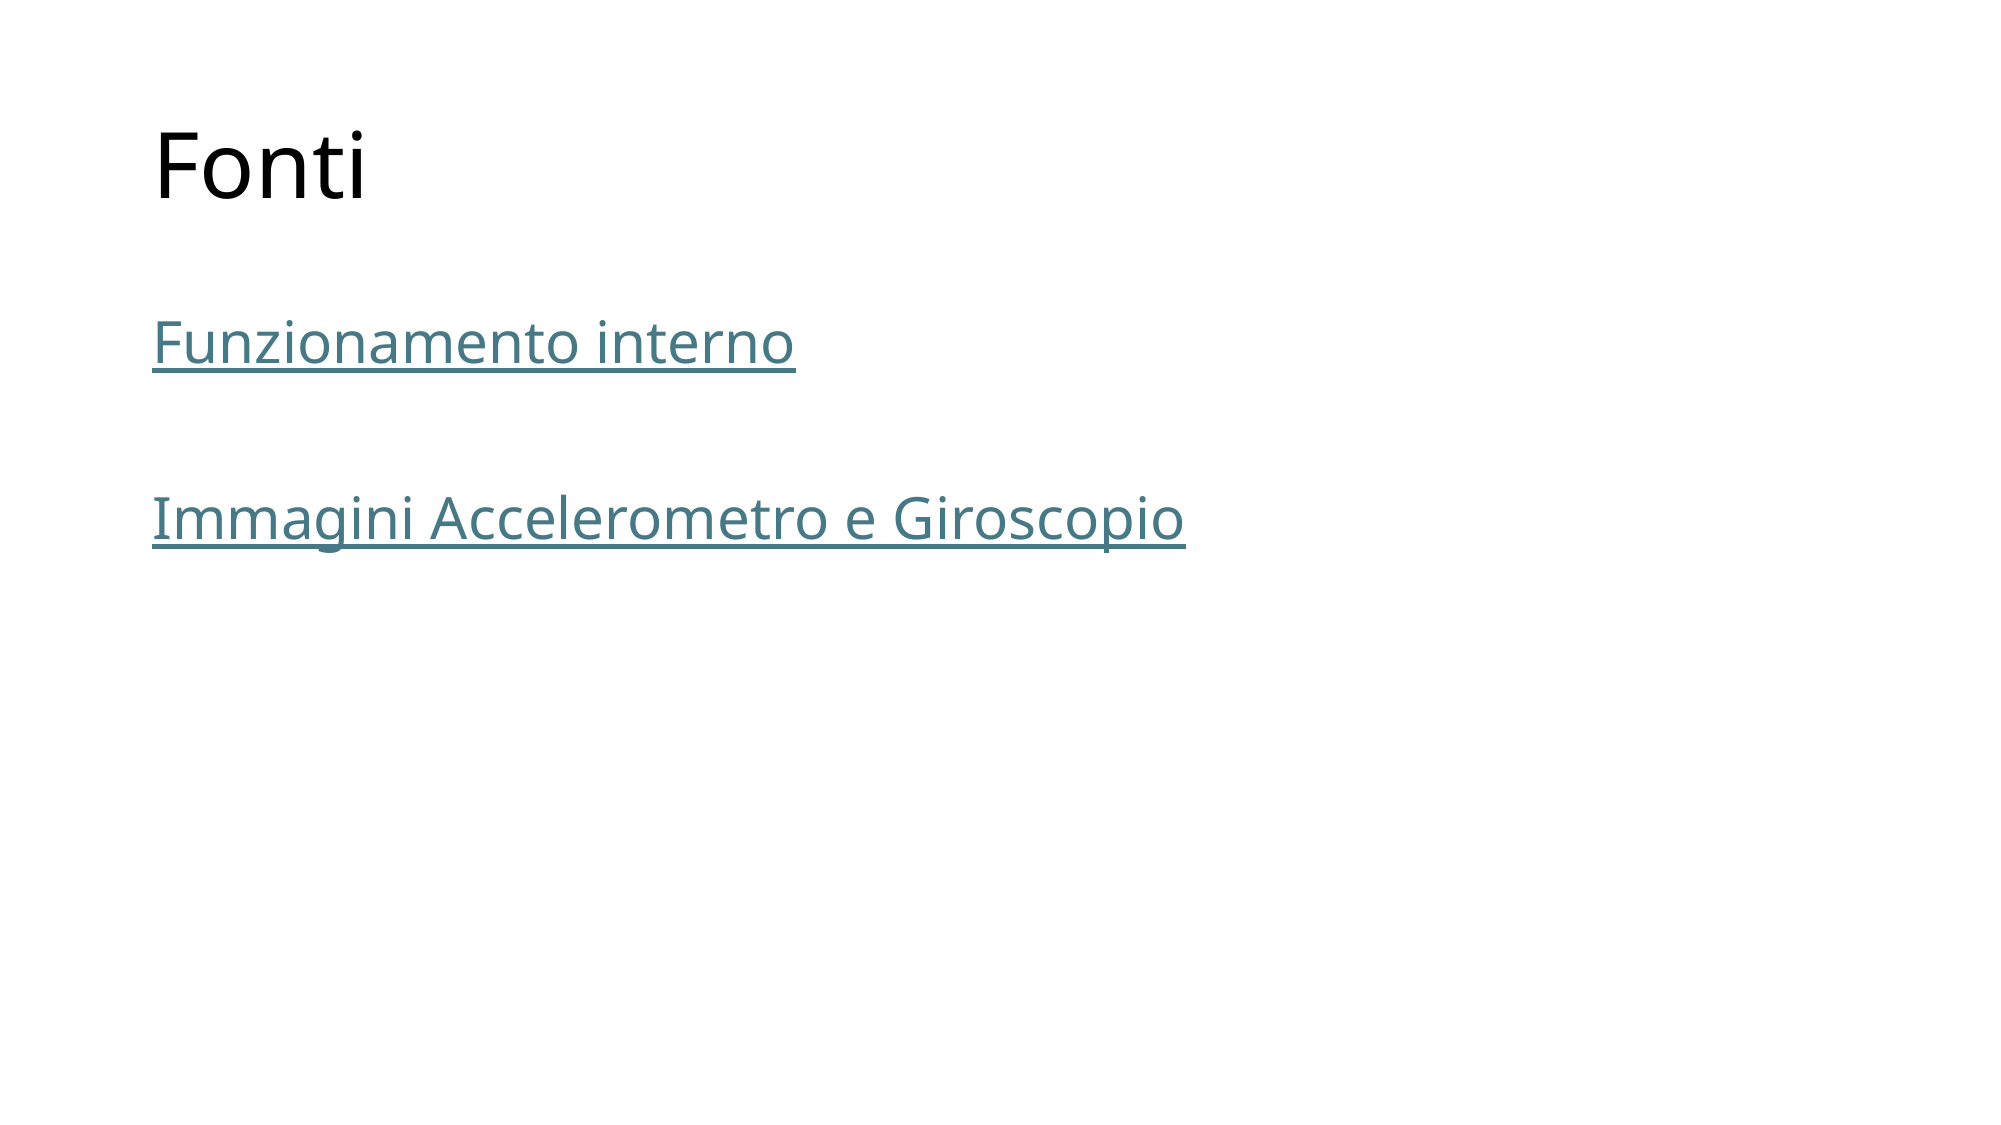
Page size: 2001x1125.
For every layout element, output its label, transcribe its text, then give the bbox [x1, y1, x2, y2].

title Fonti [137, 59, 1863, 278]
list Funzionamento interno Immagini Accelerometro e Giroscopio [137, 299, 1863, 1014]
